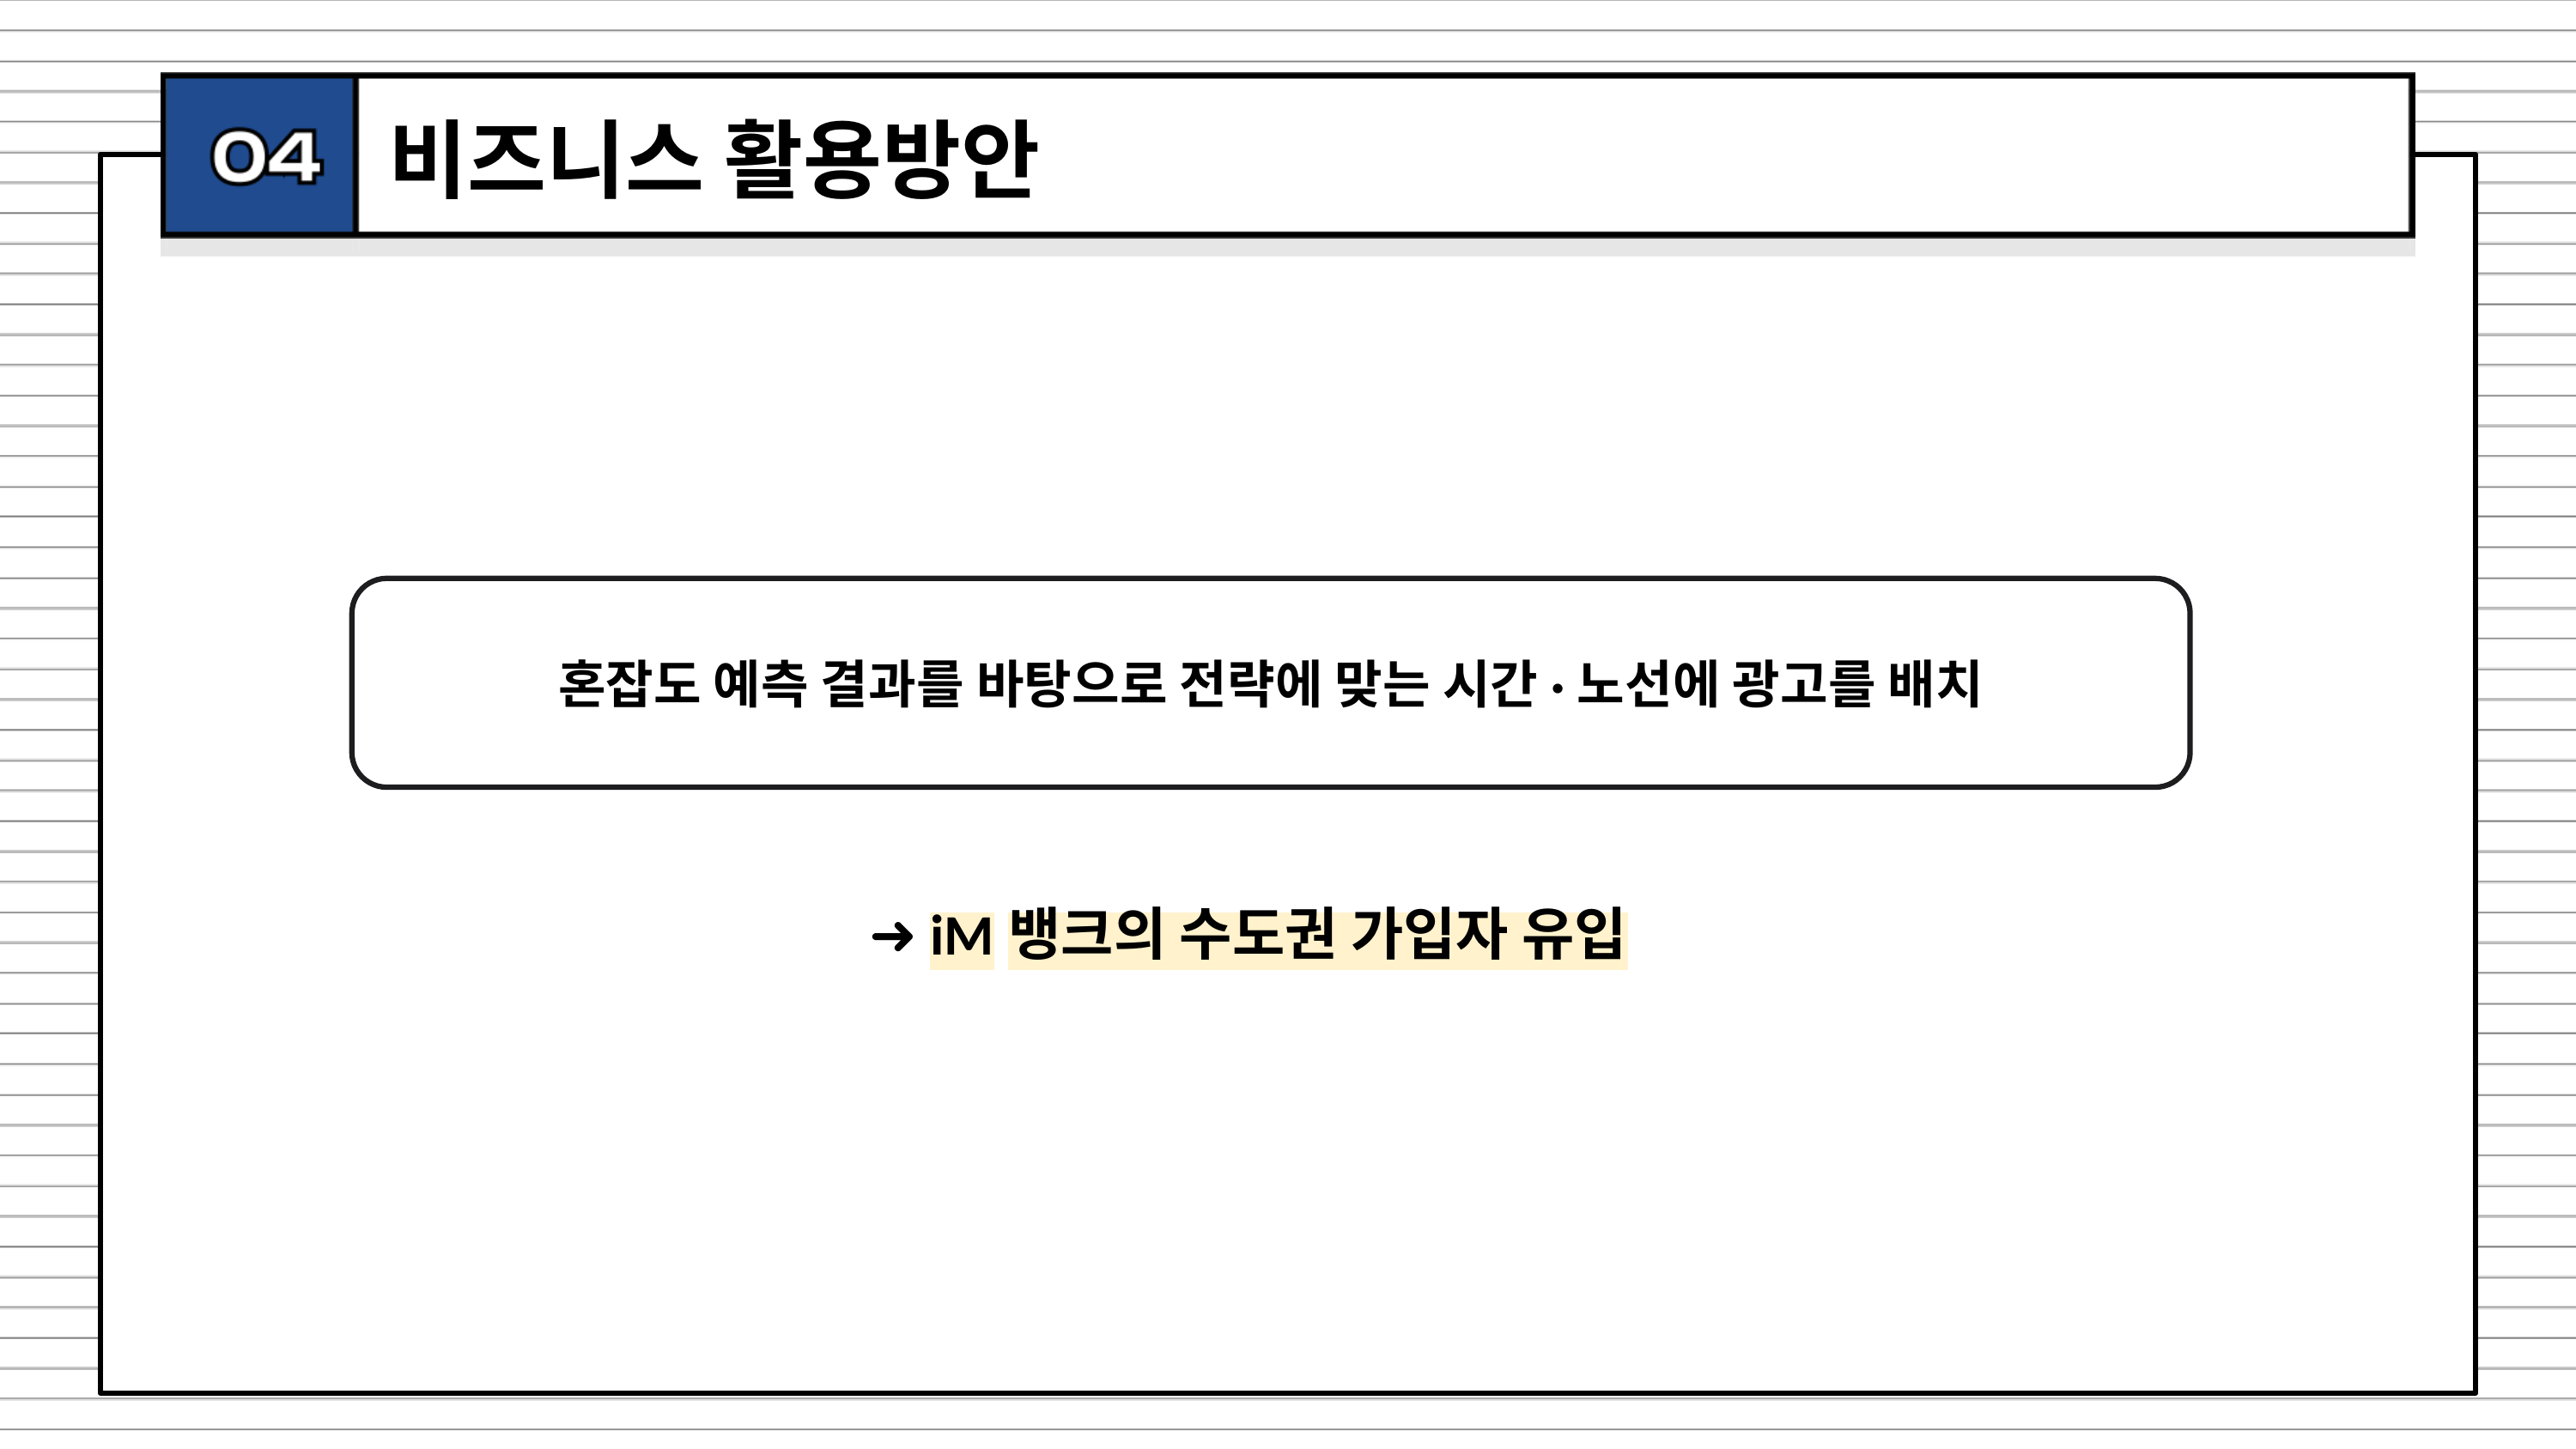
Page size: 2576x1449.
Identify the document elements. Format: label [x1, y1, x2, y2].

text_box [0, 0, 2576, 1449]
